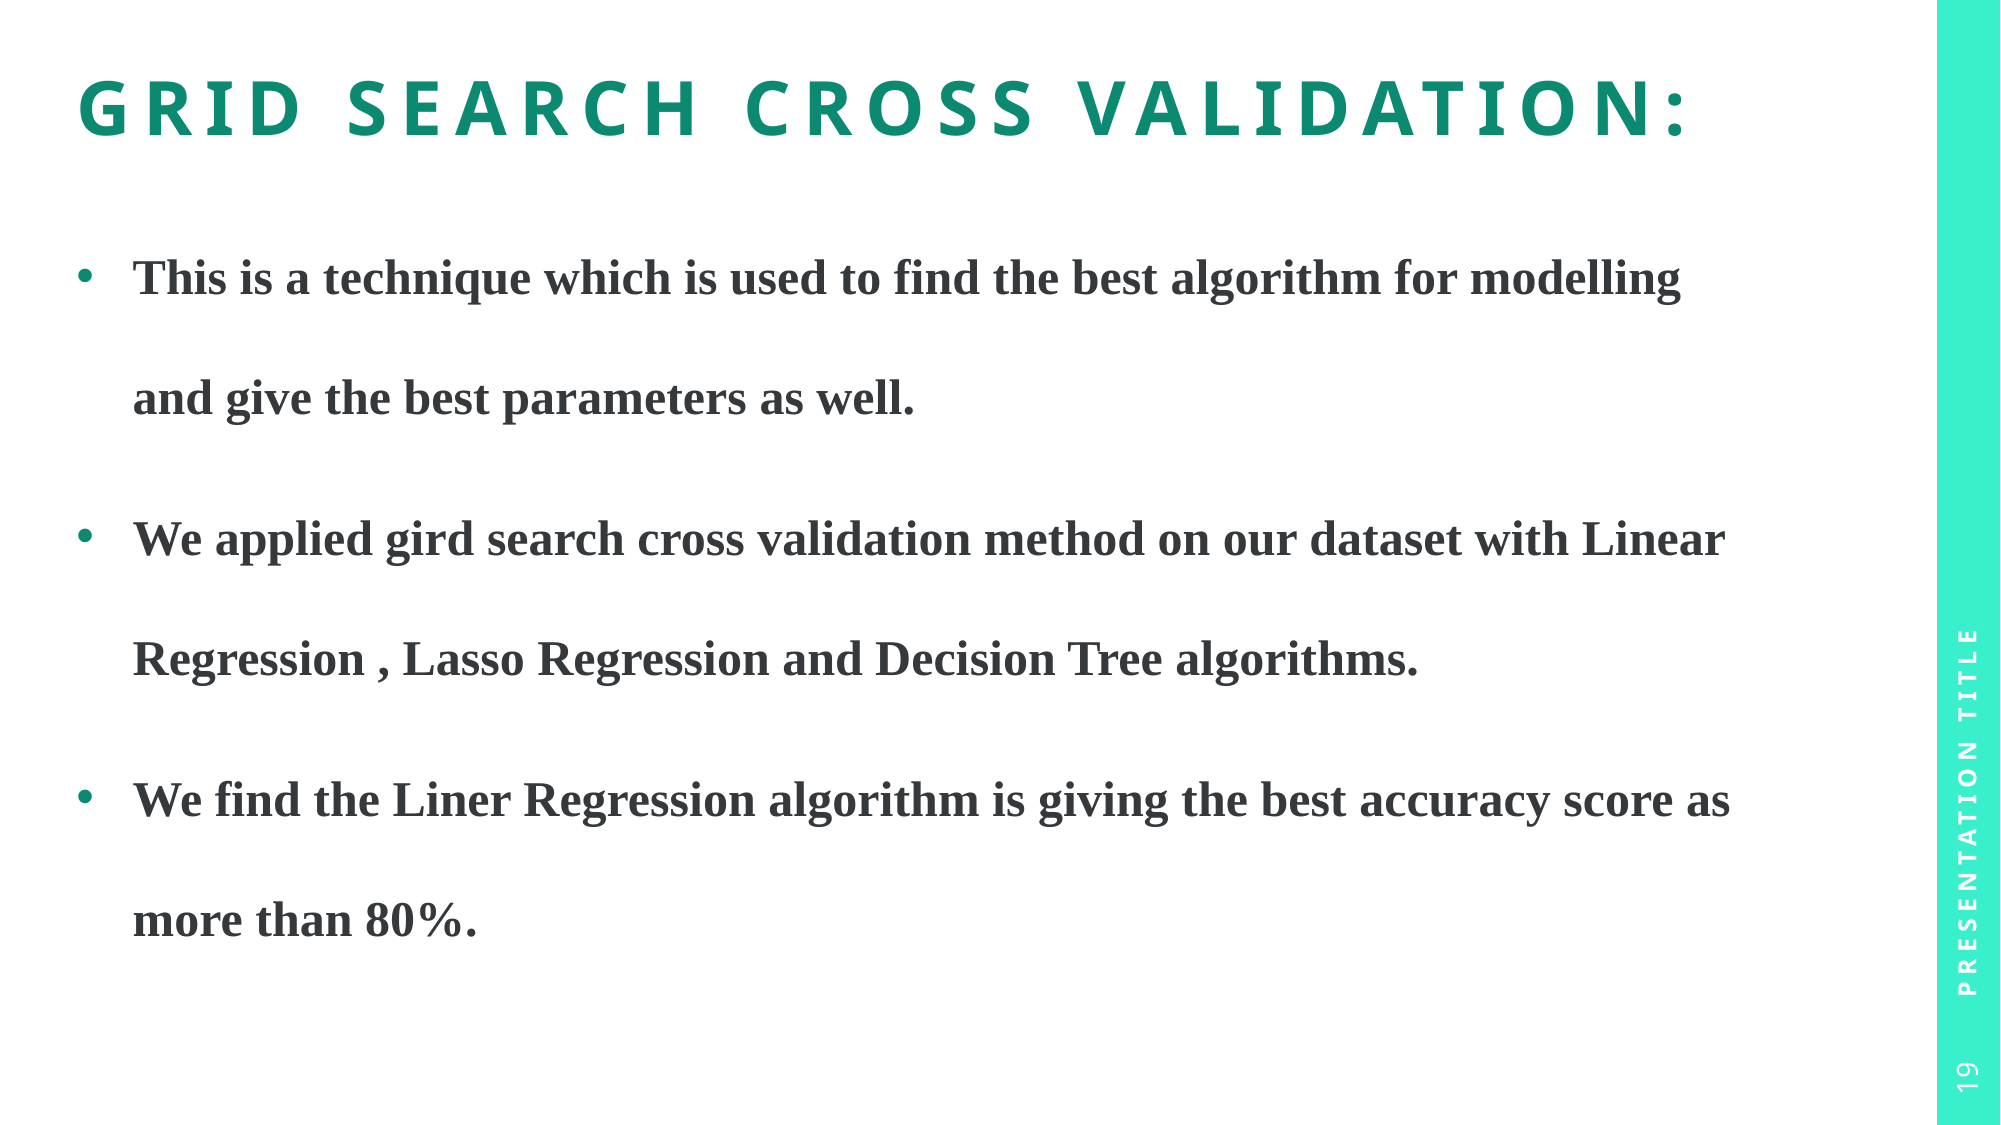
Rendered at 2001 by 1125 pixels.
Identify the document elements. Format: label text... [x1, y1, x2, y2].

slide_number 19 [1937, 1032, 2000, 1125]
footer Presentation Title [1937, 0, 2000, 1032]
title Grid search cross validation: [76, 64, 1937, 158]
list This is a technique which is used to find the best algorithm for modelling and give the best parameters as well. We applied gird search cross validation method on our dataset with Linear Regression , Lasso Regression and Decision Tree algorithms. We find the Liner Regression algorithm is giving the best accuracy score as more than 80%. [76, 184, 1738, 965]
